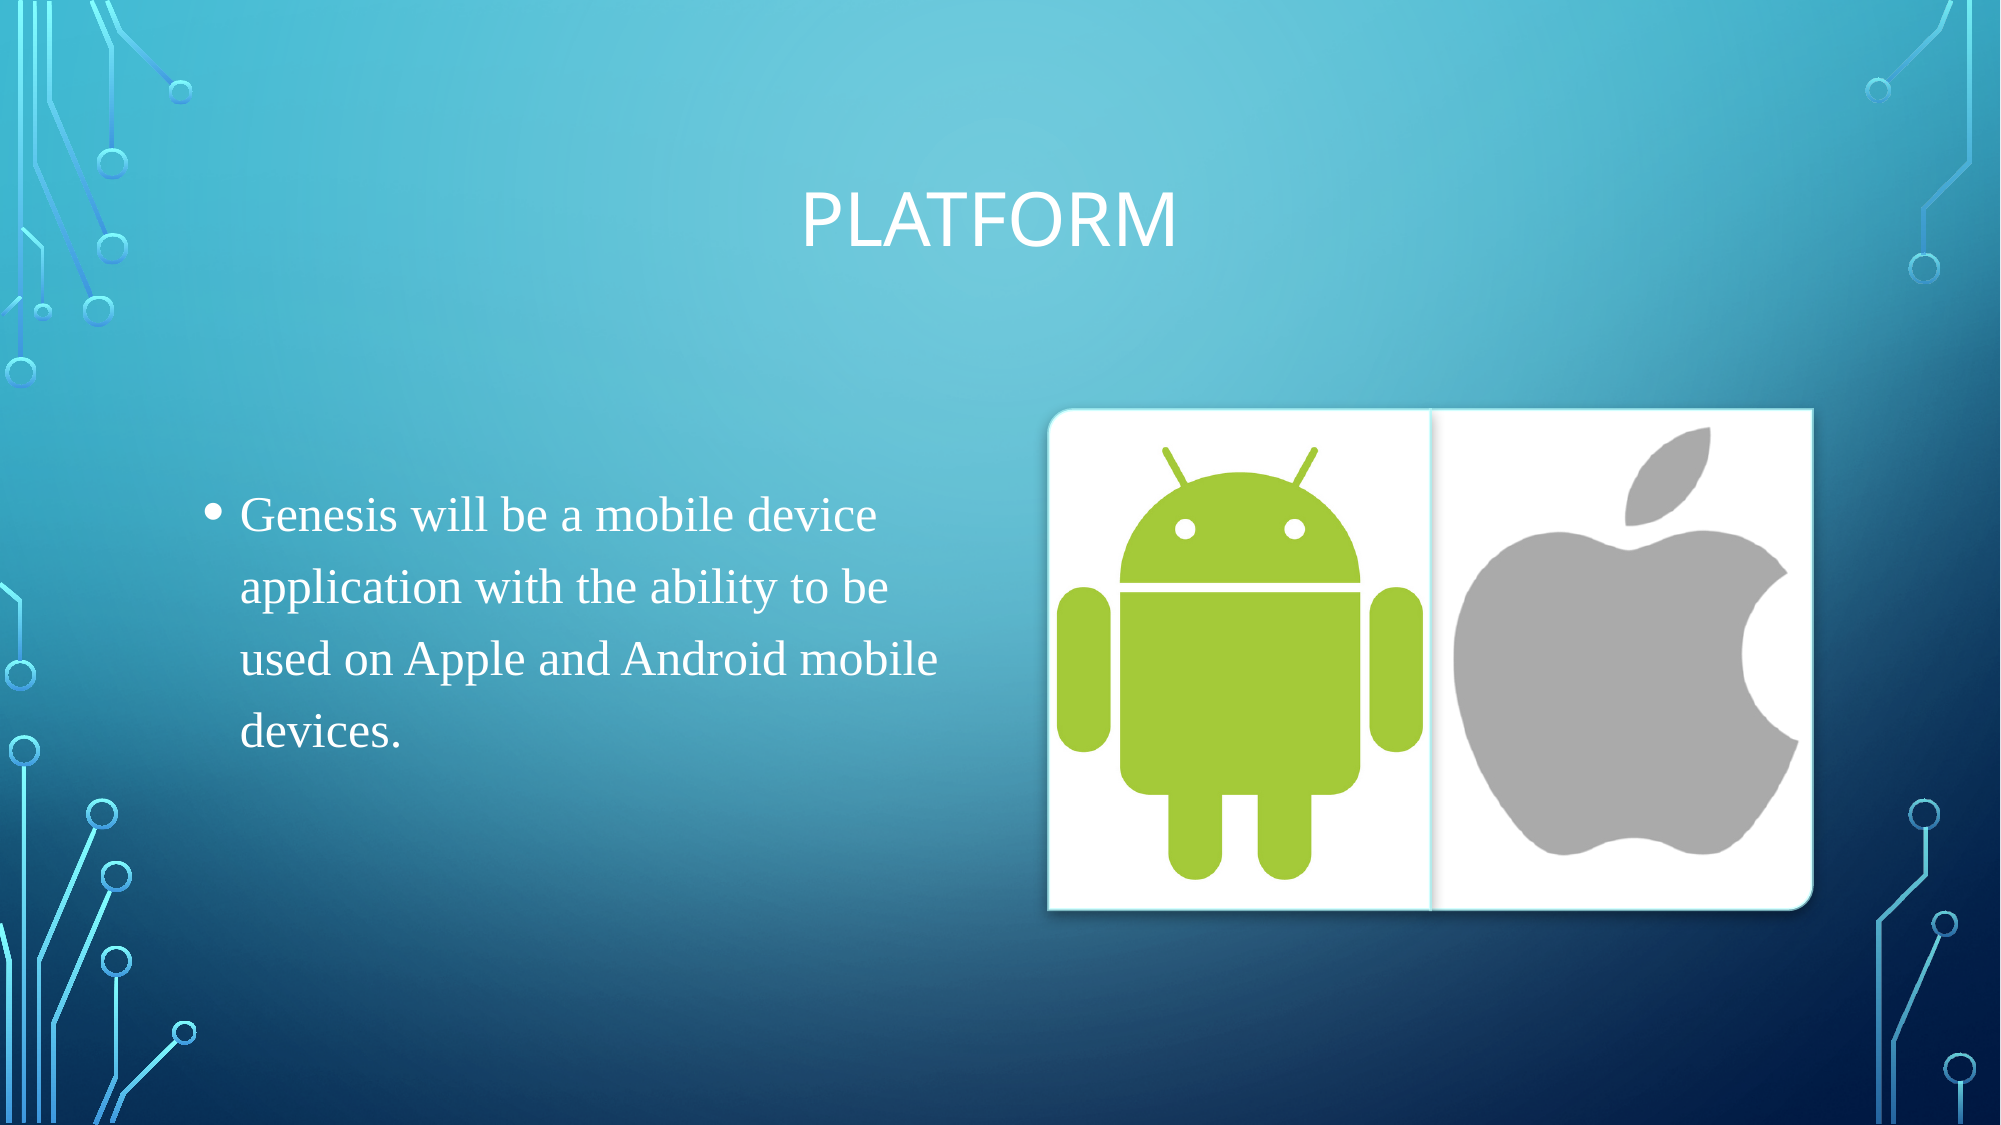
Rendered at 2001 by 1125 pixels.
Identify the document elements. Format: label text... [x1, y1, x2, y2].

title Platform [187, 101, 1813, 344]
list Genesis will be a mobile device application with the ability to be used on Apple and Android mobile devices. [187, 369, 982, 950]
picture [1048, 409, 1813, 910]
